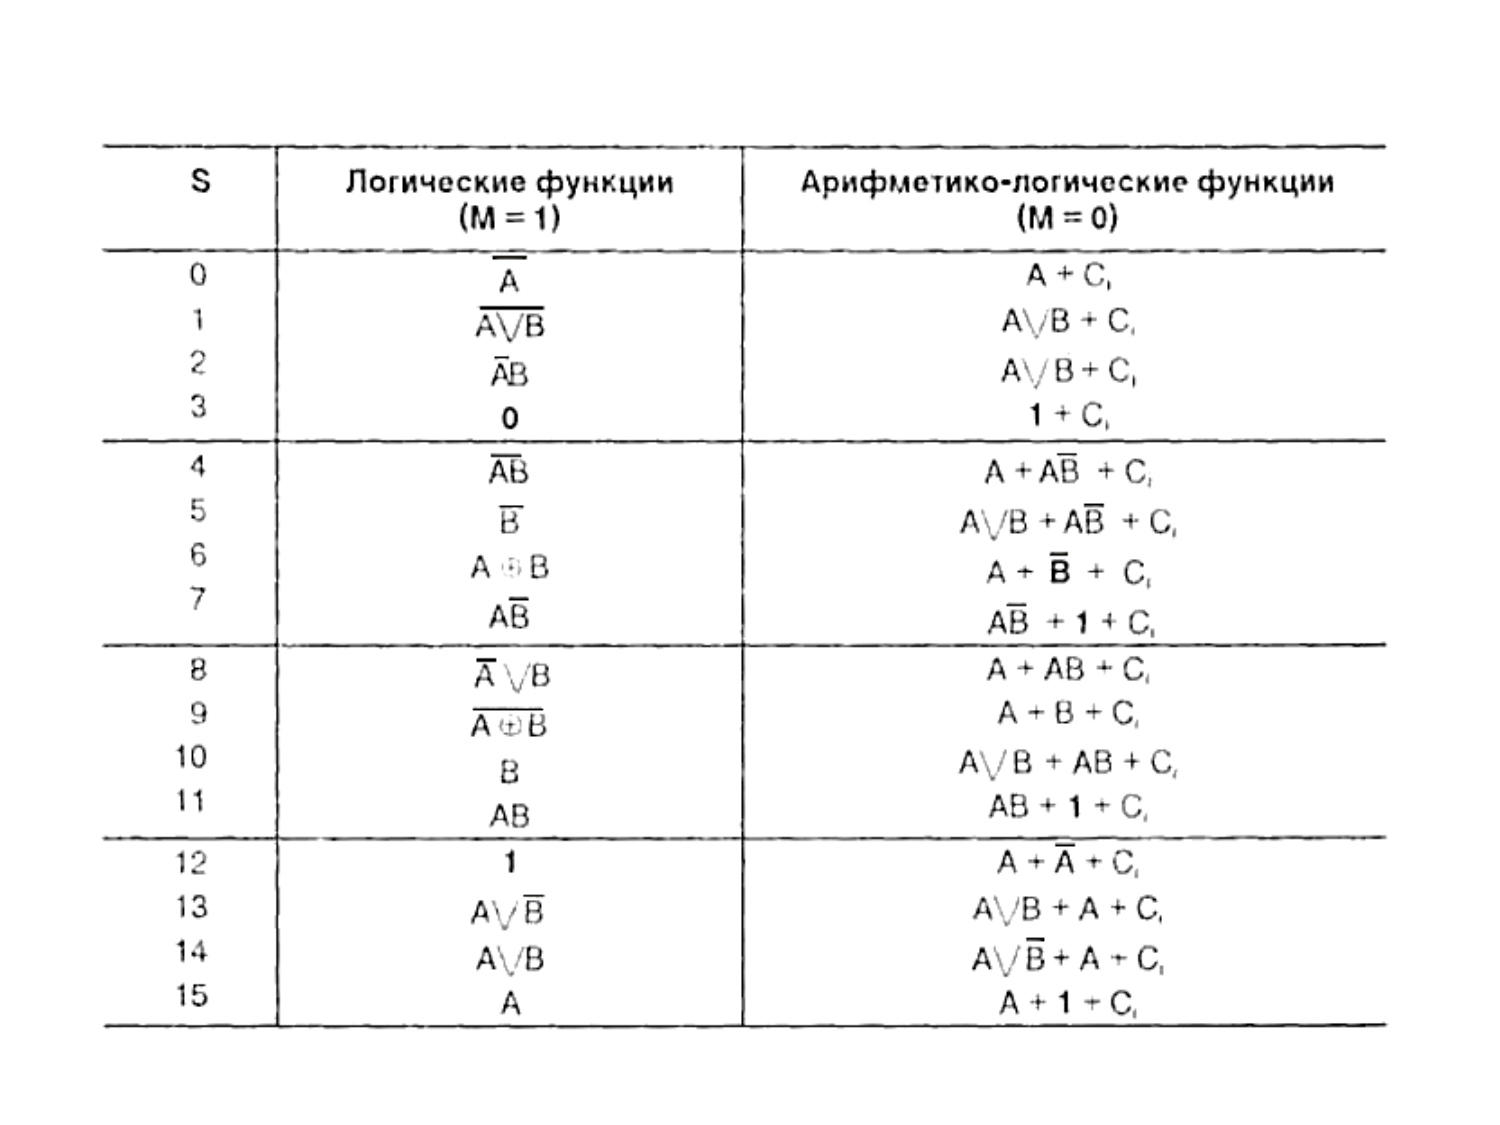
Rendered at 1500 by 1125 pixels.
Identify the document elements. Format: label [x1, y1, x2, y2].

picture [100, 136, 1400, 1036]
